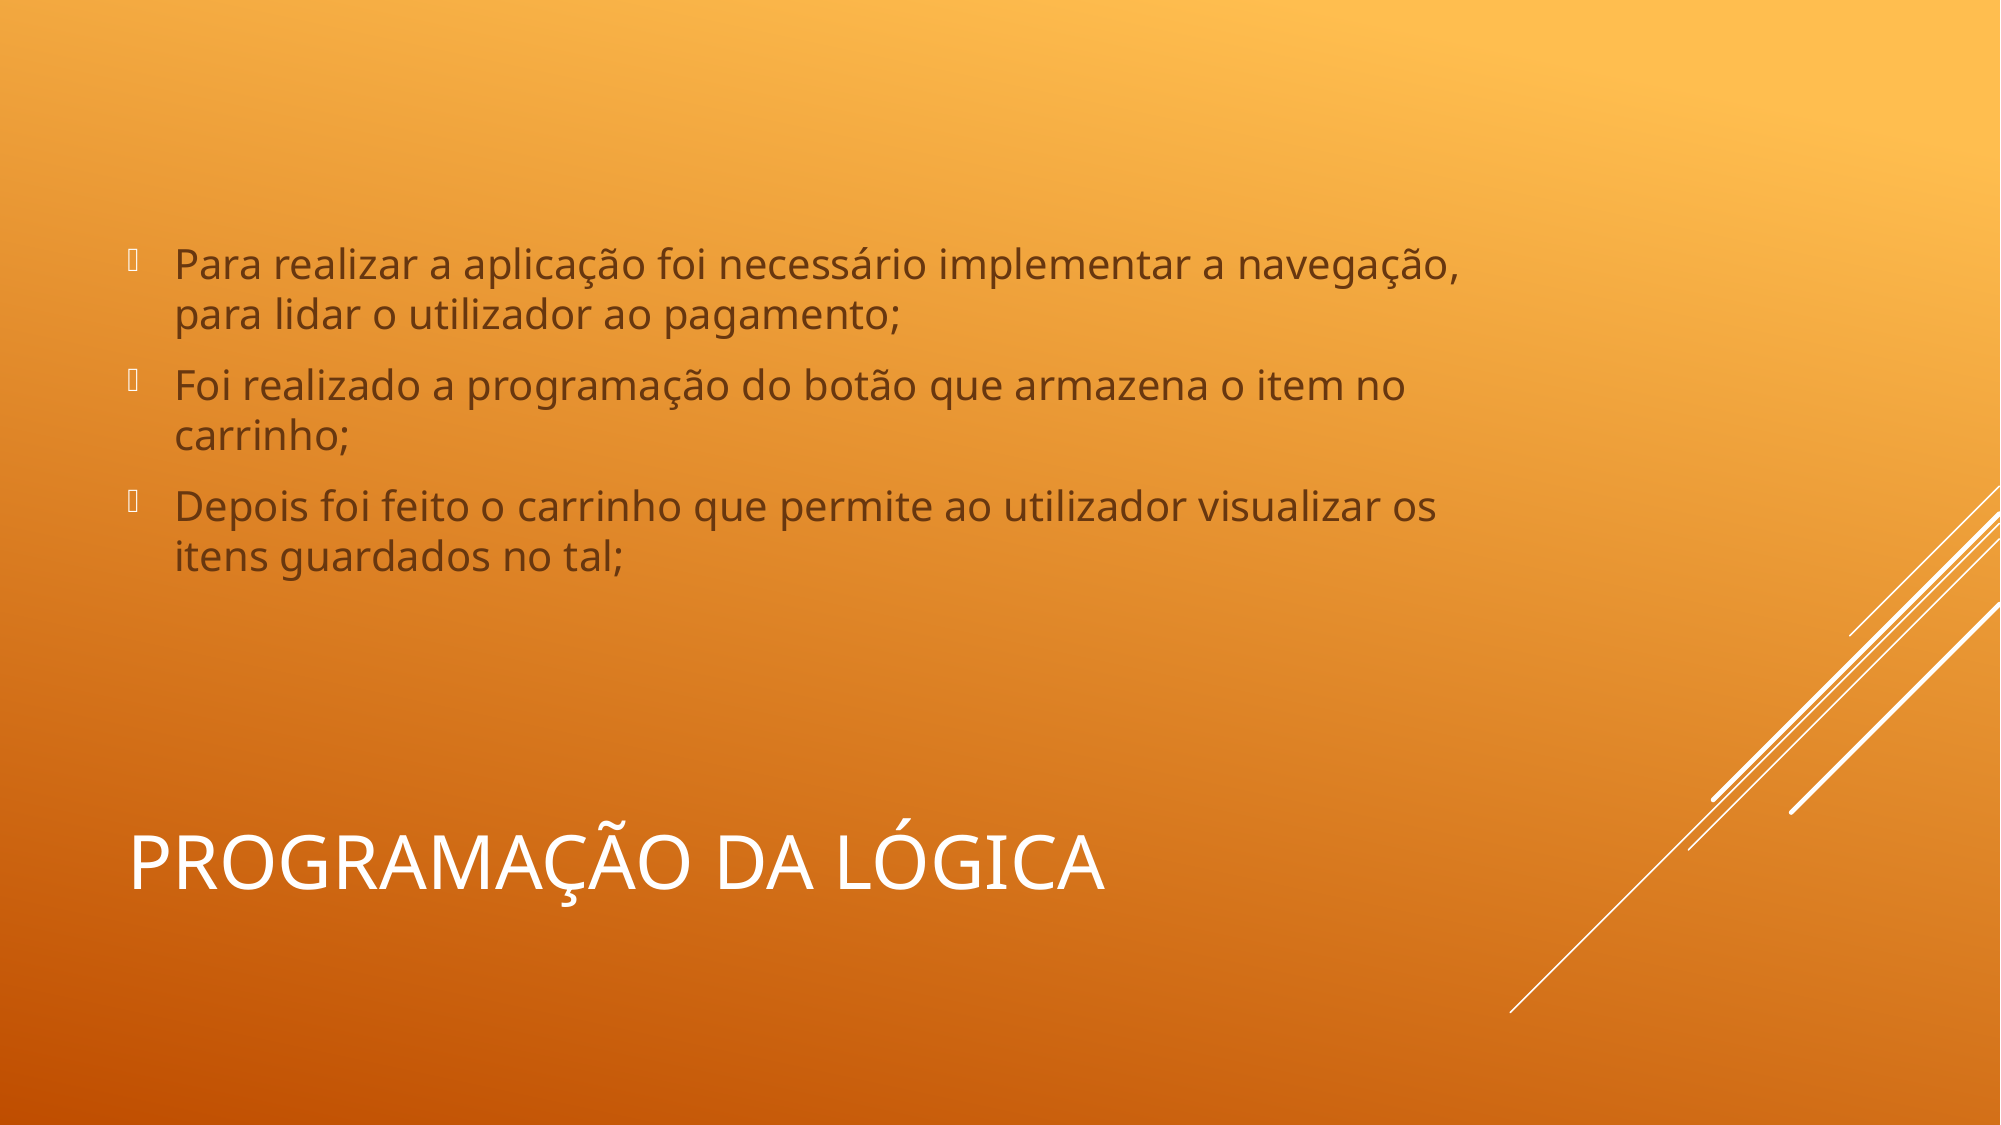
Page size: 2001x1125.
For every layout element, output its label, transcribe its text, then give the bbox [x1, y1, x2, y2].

list Para realizar a aplicação foi necessário implementar a navegação, para lidar o utilizador ao pagamento; Foi realizado a programação do botão que armazena o item no carrinho; Depois foi feito o carrinho que permite ao utilizador visualizar os itens guardados no tal; [112, 112, 1513, 706]
title Programação da lógica [112, 736, 1513, 984]
